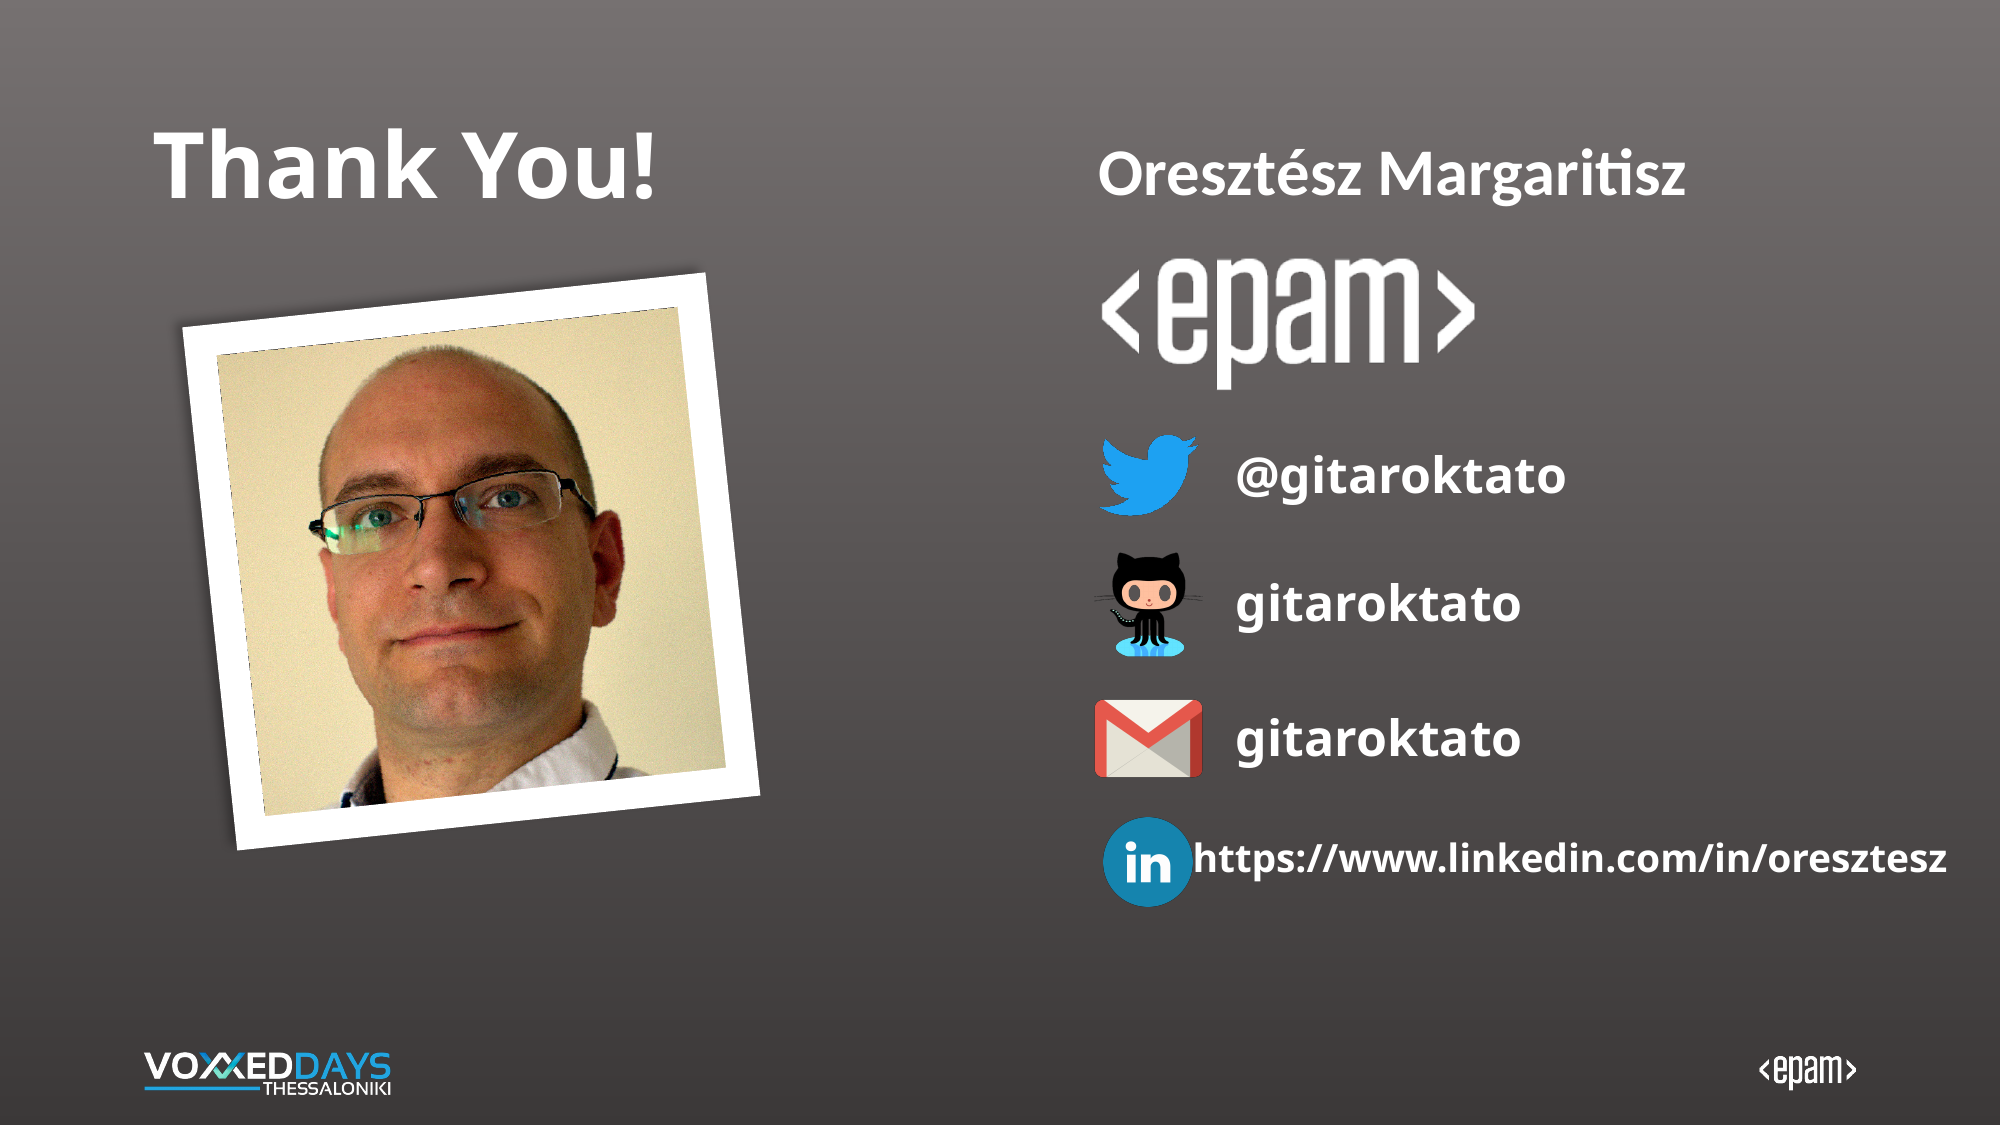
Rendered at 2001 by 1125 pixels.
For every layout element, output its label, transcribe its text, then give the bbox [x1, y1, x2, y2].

picture [217, 307, 725, 815]
picture [1103, 817, 1193, 907]
text_box @gitaroktato [1220, 435, 1582, 511]
picture [137, 1044, 397, 1103]
picture [1081, 536, 1216, 670]
picture [1097, 434, 1199, 516]
text_box Oresztész Margaritisz [1083, 121, 1703, 216]
picture [1074, 244, 1503, 405]
title Thank You! [137, 59, 1863, 278]
text_box https://www.linkedin.com/in/oresztesz [1193, 826, 1963, 888]
text_box gitaroktato [1220, 699, 1538, 774]
picture [1094, 699, 1203, 778]
text_box gitaroktato [1220, 564, 1538, 640]
picture [1752, 1052, 1863, 1094]
